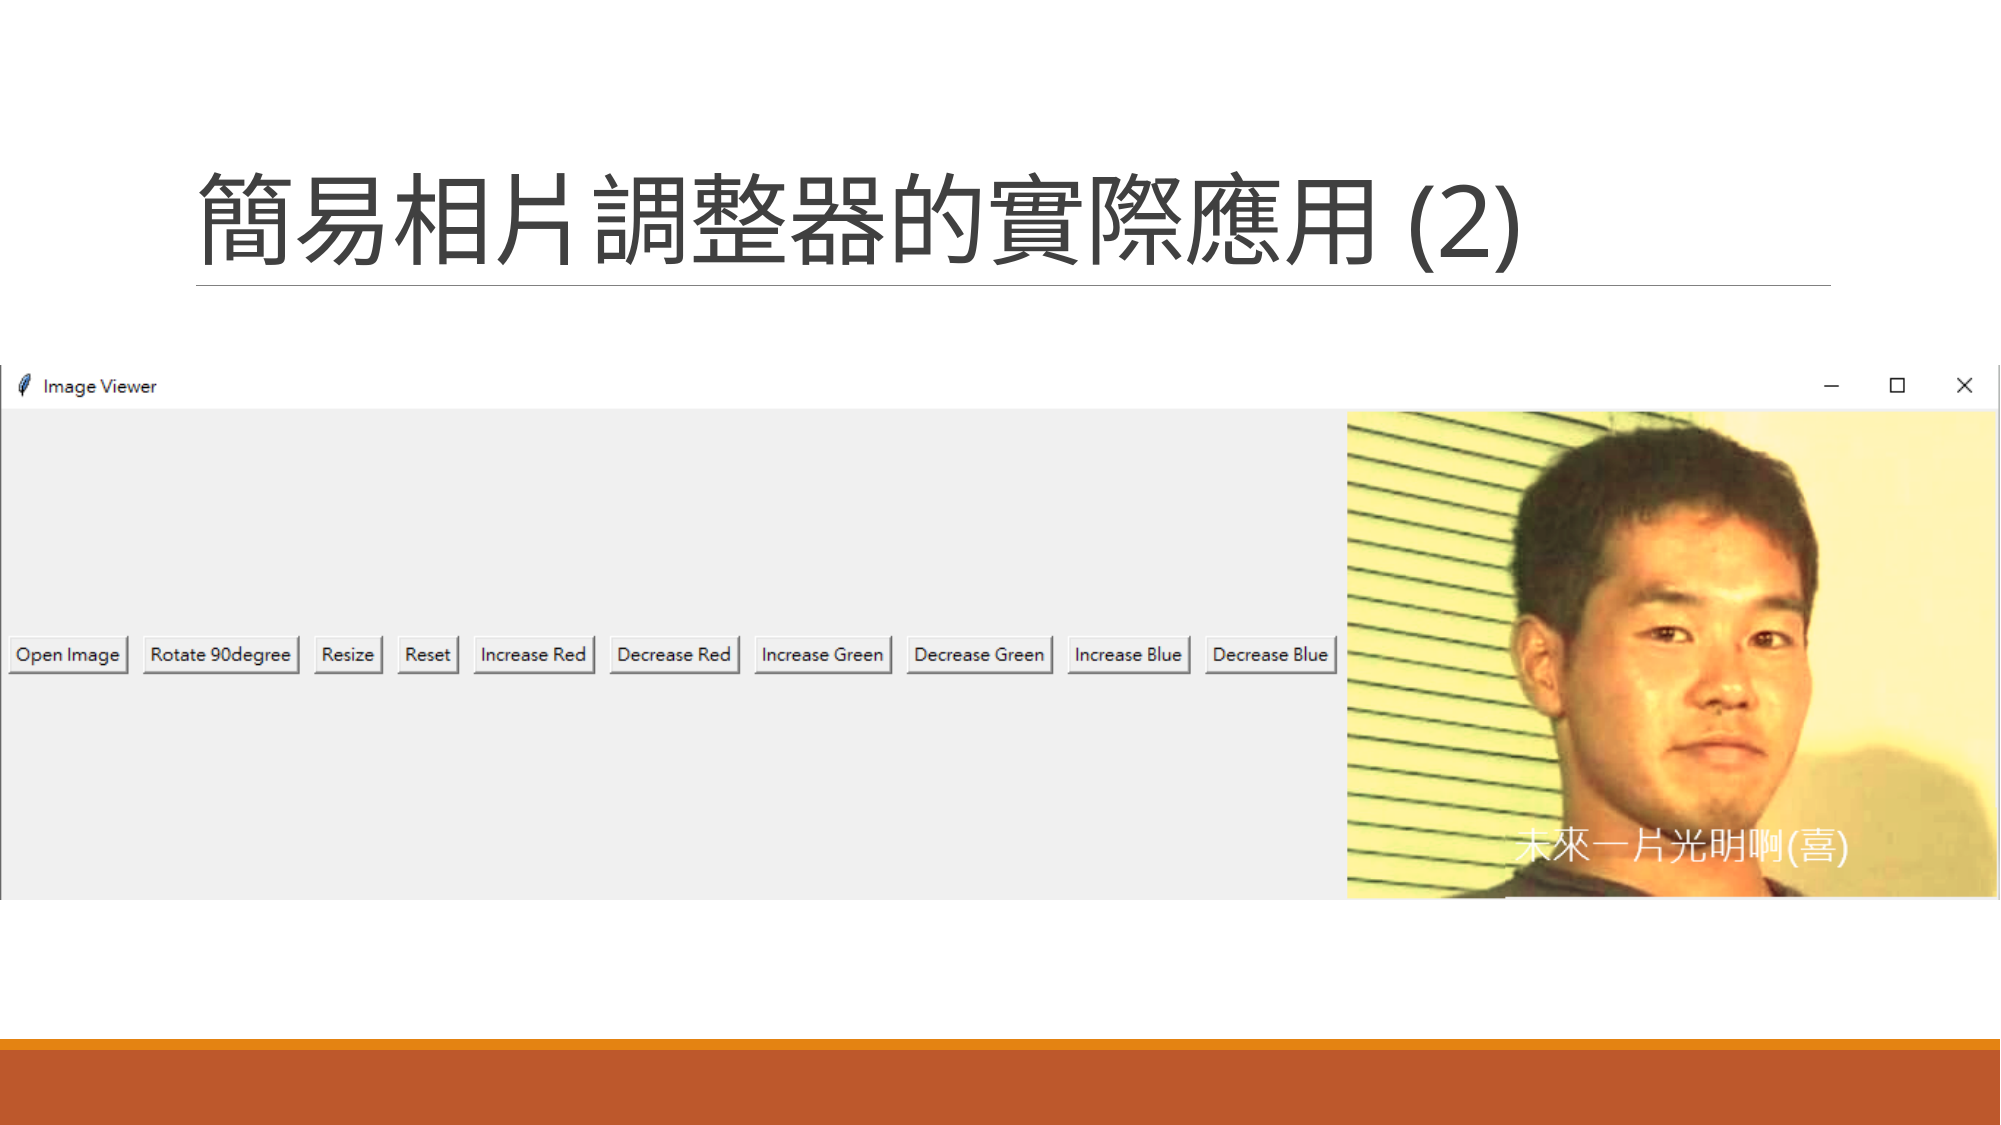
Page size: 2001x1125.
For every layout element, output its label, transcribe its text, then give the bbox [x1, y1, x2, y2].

title 簡易相片調整器的實際應用(2) [180, 47, 1830, 285]
picture [0, 365, 2000, 901]
